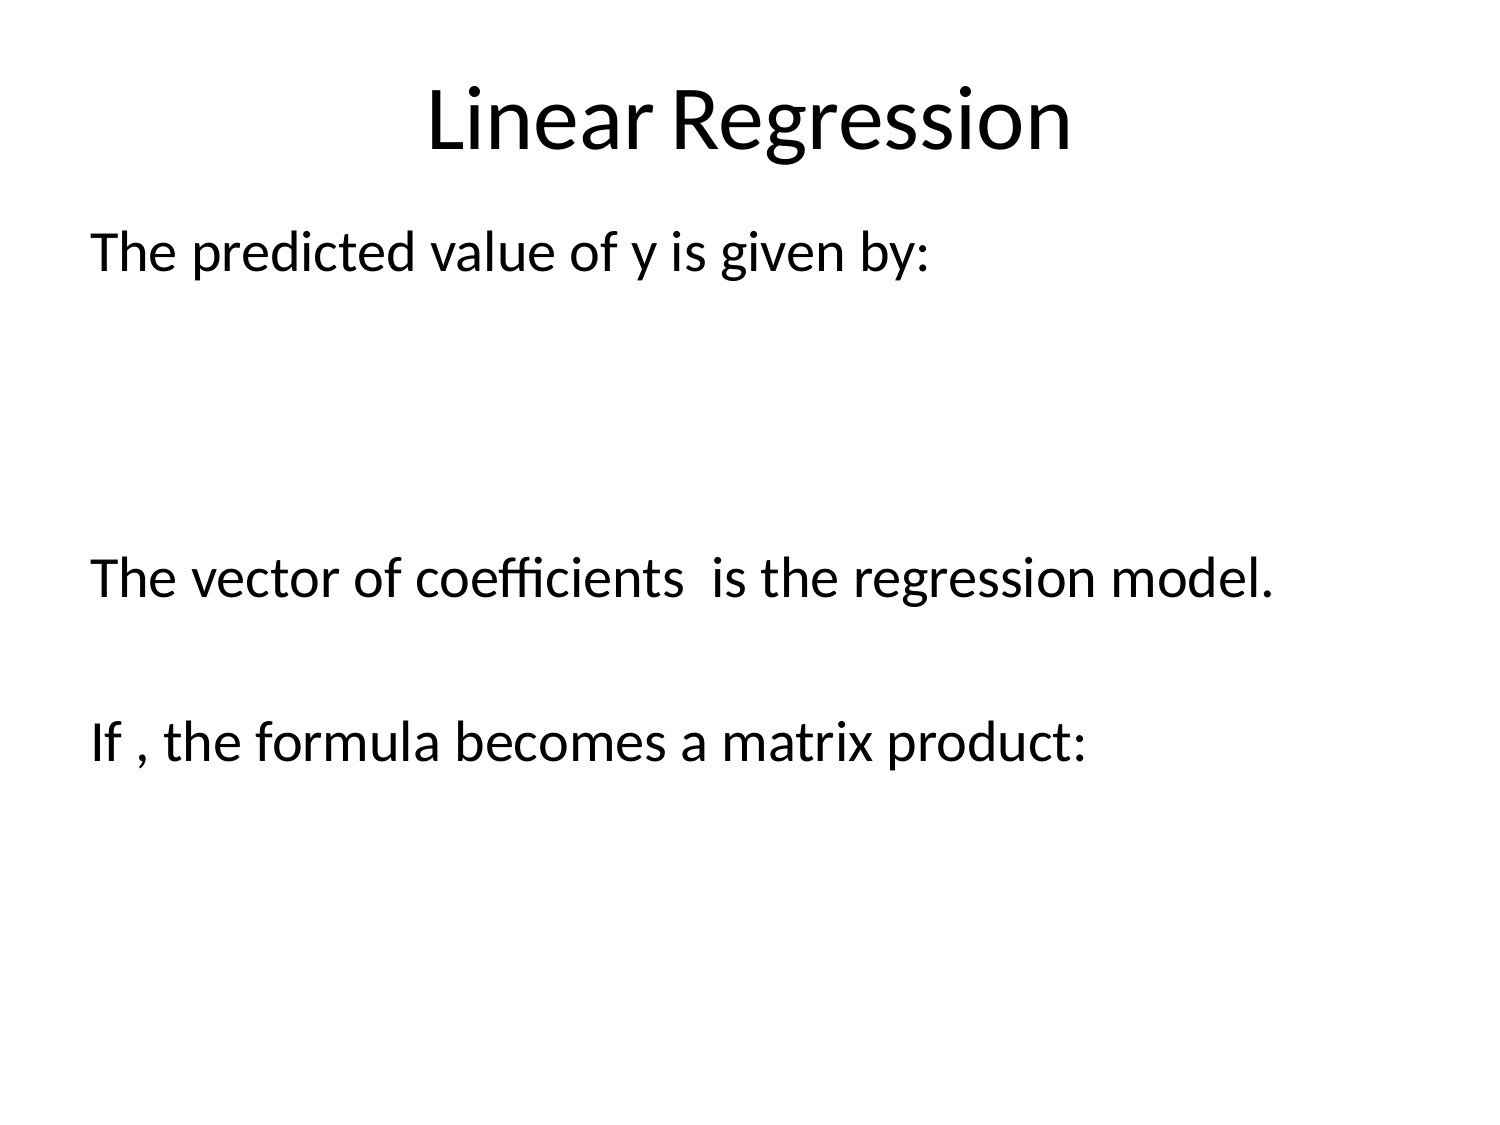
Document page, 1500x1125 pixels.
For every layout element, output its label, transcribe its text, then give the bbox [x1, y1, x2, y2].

title Linear Regression [75, 22, 1425, 204]
